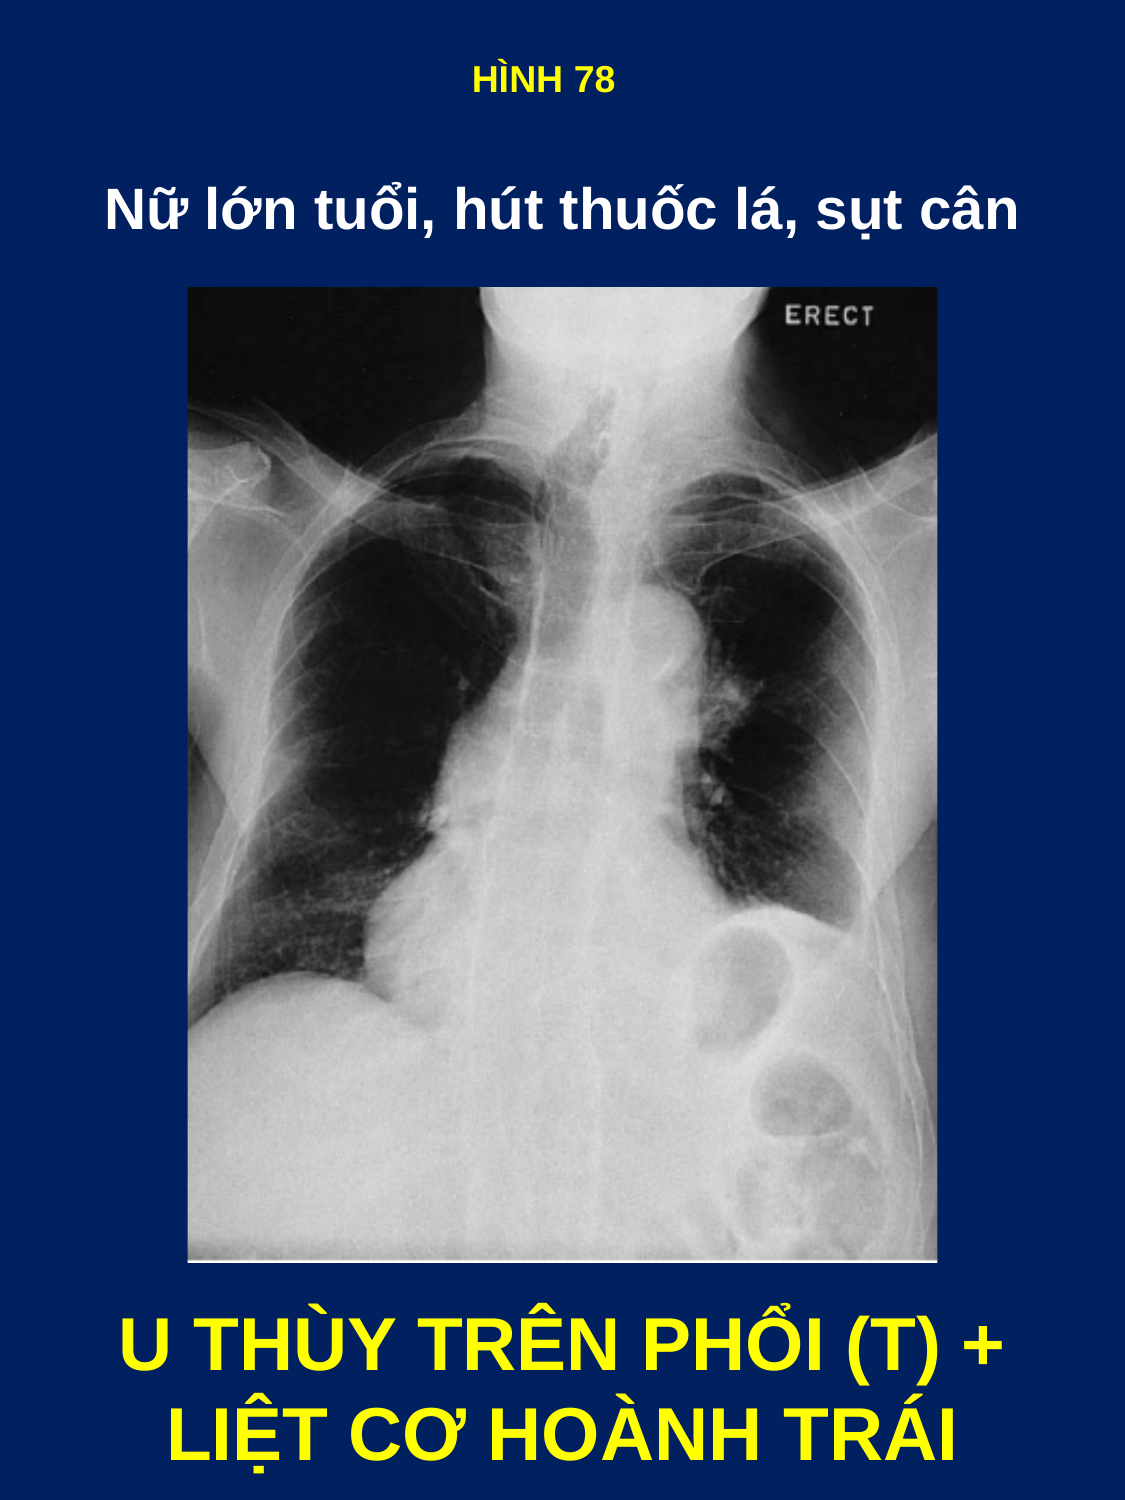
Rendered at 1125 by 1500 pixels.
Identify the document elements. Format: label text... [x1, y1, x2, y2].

title Nữ lớn tuổi, hút thuốc lá, sụt cân [50, 125, 1075, 249]
picture [187, 287, 938, 1263]
list U THÙY TRÊN PHỔI (T) + LIỆT CƠ HOÀNH TRÁI [37, 1287, 1088, 1464]
slide_number HÌNH 77 [412, 37, 675, 118]
